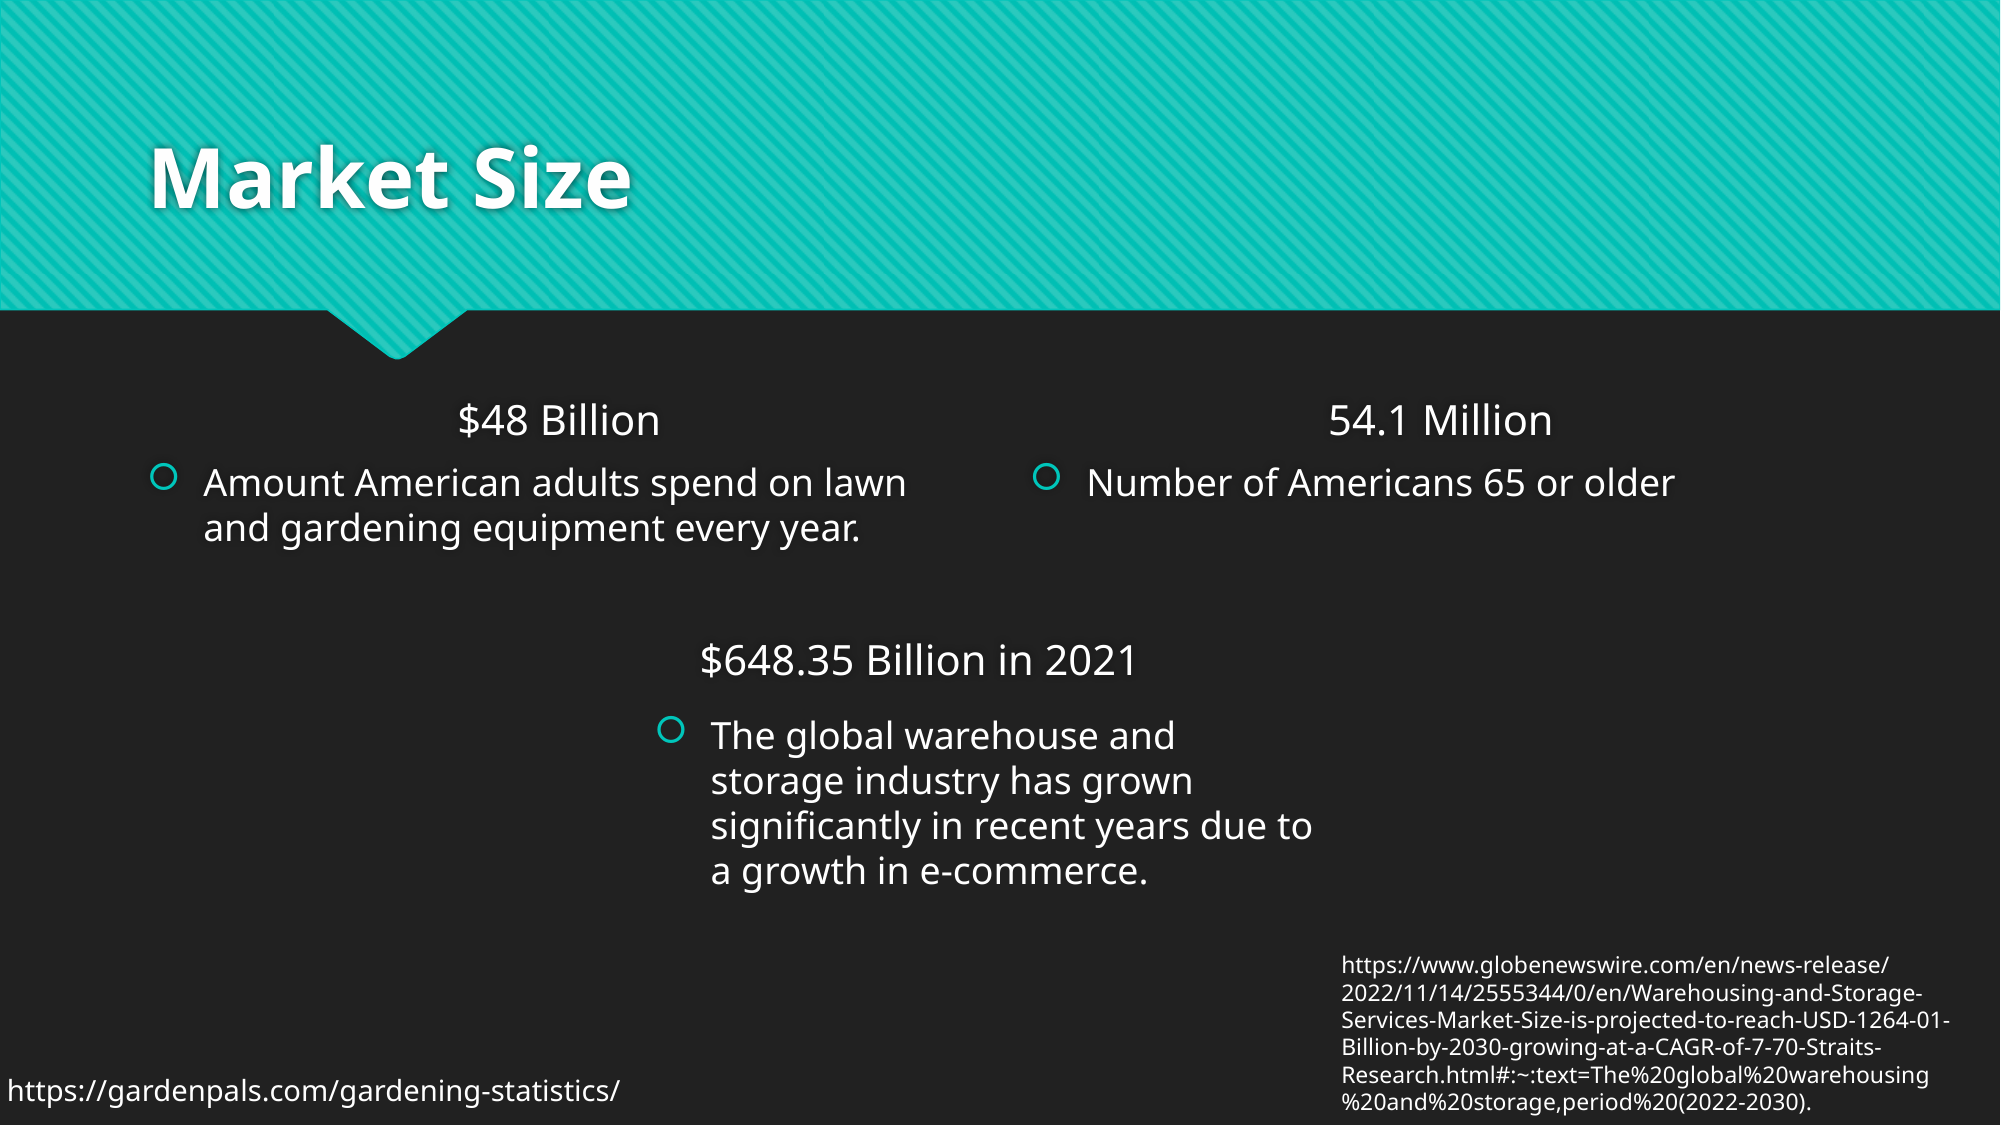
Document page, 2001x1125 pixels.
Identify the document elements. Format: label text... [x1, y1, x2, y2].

text_box The global warehouse and storage industry has grown significantly in recent years due to a growth in e-commerce. [639, 704, 1331, 900]
title Market Size [132, 73, 1868, 233]
list Amount American adults spend on lawn and gardening equipment every year. [132, 451, 987, 584]
list Number of Americans 65 or older [1014, 451, 1868, 578]
list $48 Billion [133, 356, 985, 445]
text_box https://www.globenewswire.com/en/news-release/2022/11/14/2555344/0/en/Warehousing-and-Storage-Services-Market-Size-is-projected-to-reach-USD-1264-01-Billion-by-2030-growing-at-a-CAGR-of-7-70-Straits-Research.html#:~:text=The%20global%20warehousing%20and%20storage,period%20(2022-2030). [1326, 943, 2000, 1123]
text_box https://gardenpals.com/gardening-statistics/ [0, 1064, 787, 1115]
list 54.1 Million [1014, 356, 1868, 445]
text_box $648.35 Billion in 2021 [494, 596, 1346, 692]
